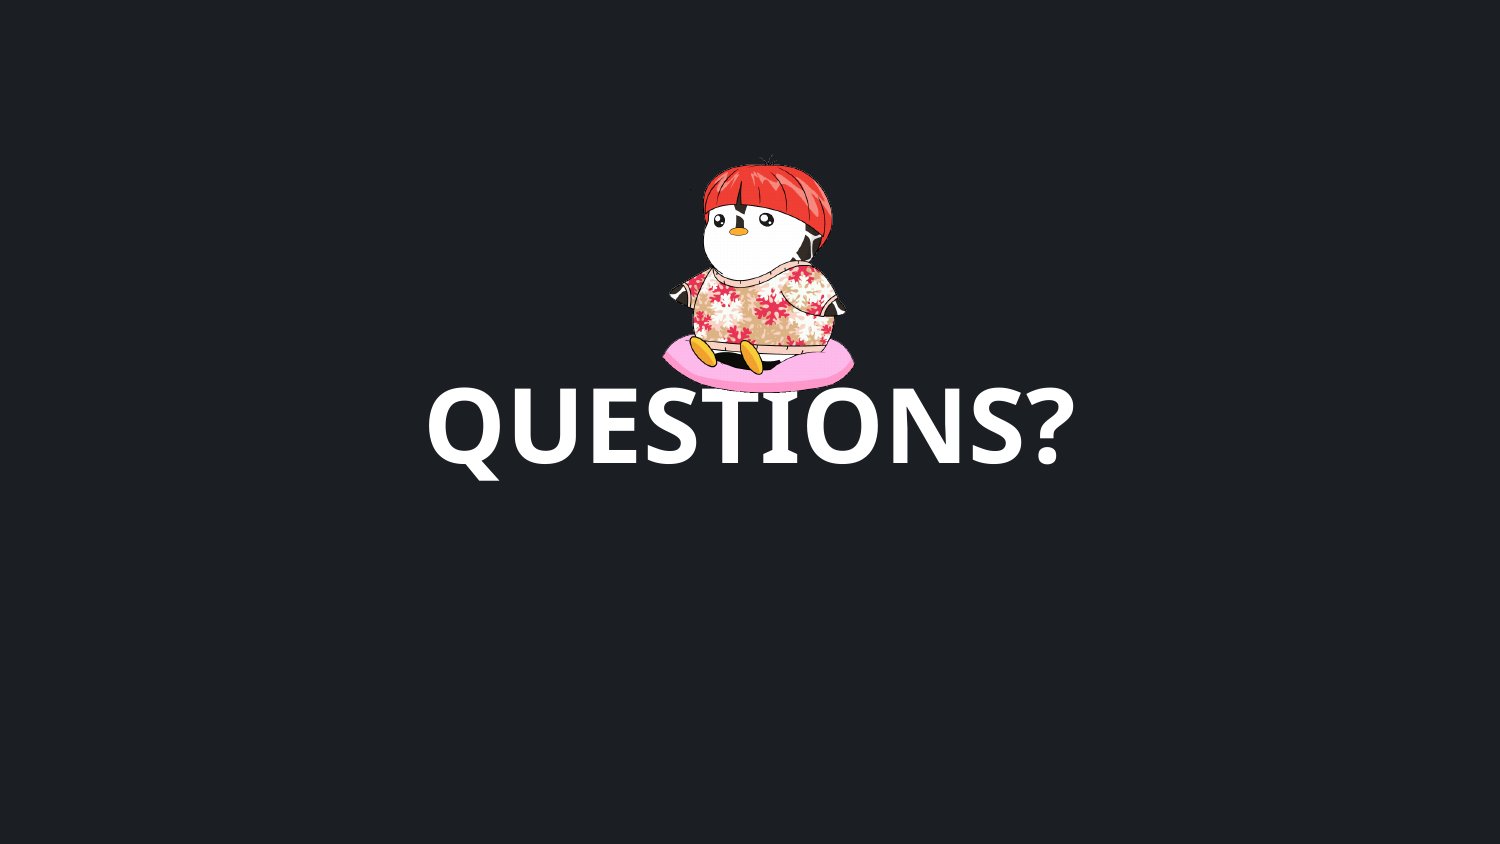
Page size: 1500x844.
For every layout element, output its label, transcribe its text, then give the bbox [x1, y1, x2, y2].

text_box QUESTIONS? [0, 329, 1500, 515]
picture [619, 134, 880, 395]
